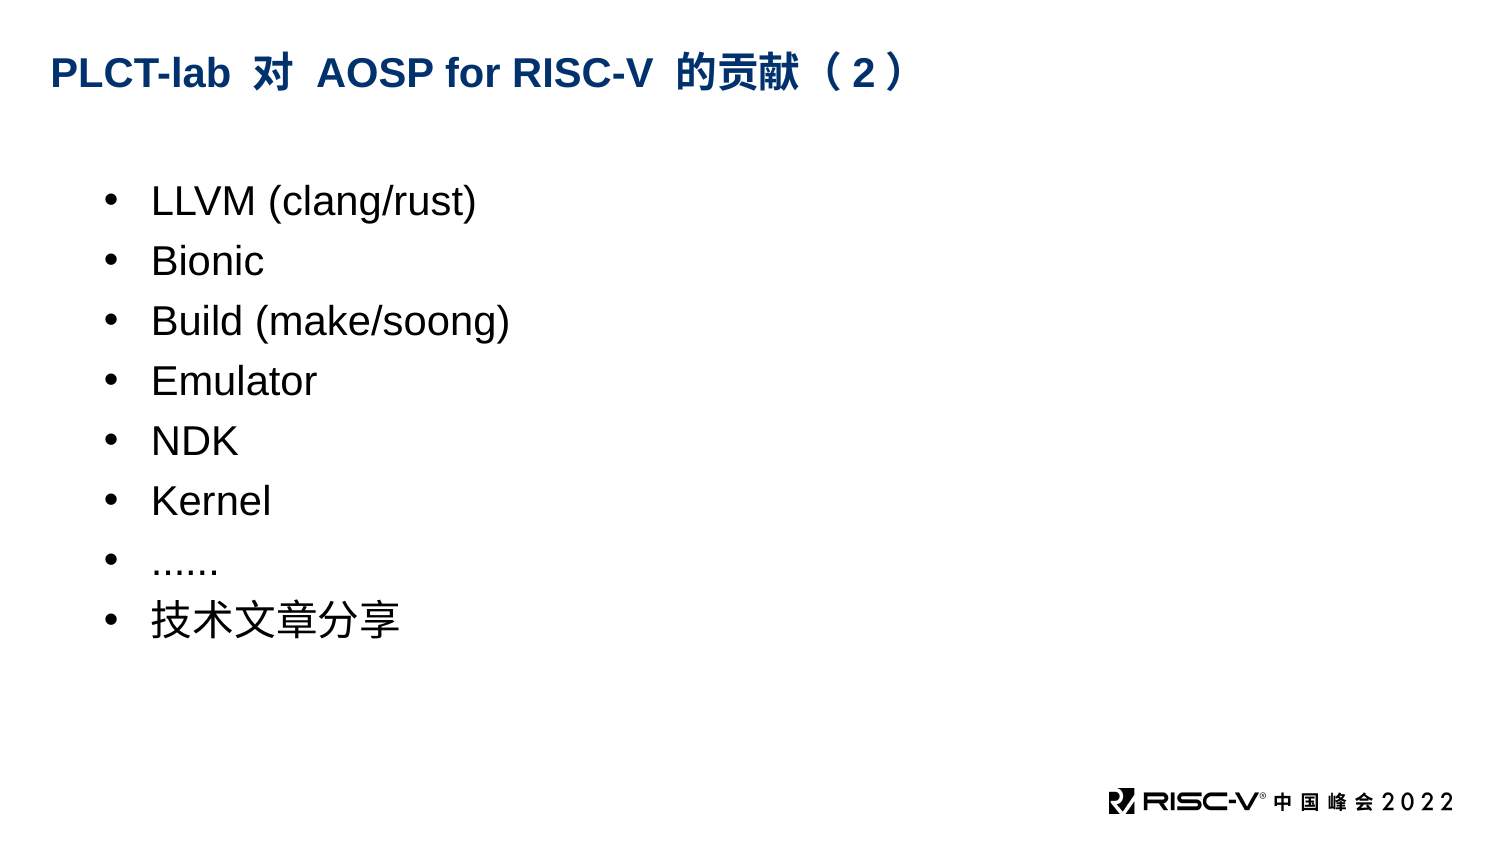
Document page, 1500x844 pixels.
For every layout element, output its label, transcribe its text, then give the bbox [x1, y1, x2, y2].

text_box LLVM (clang/rust) Bionic Build (make/soong) Emulator NDK Kernel ...... 技术文章分享 [89, 156, 1234, 652]
title PLCT-lab 对 AOSP for RISC-V 的贡献（2） [39, 31, 1234, 116]
picture [1109, 788, 1452, 814]
